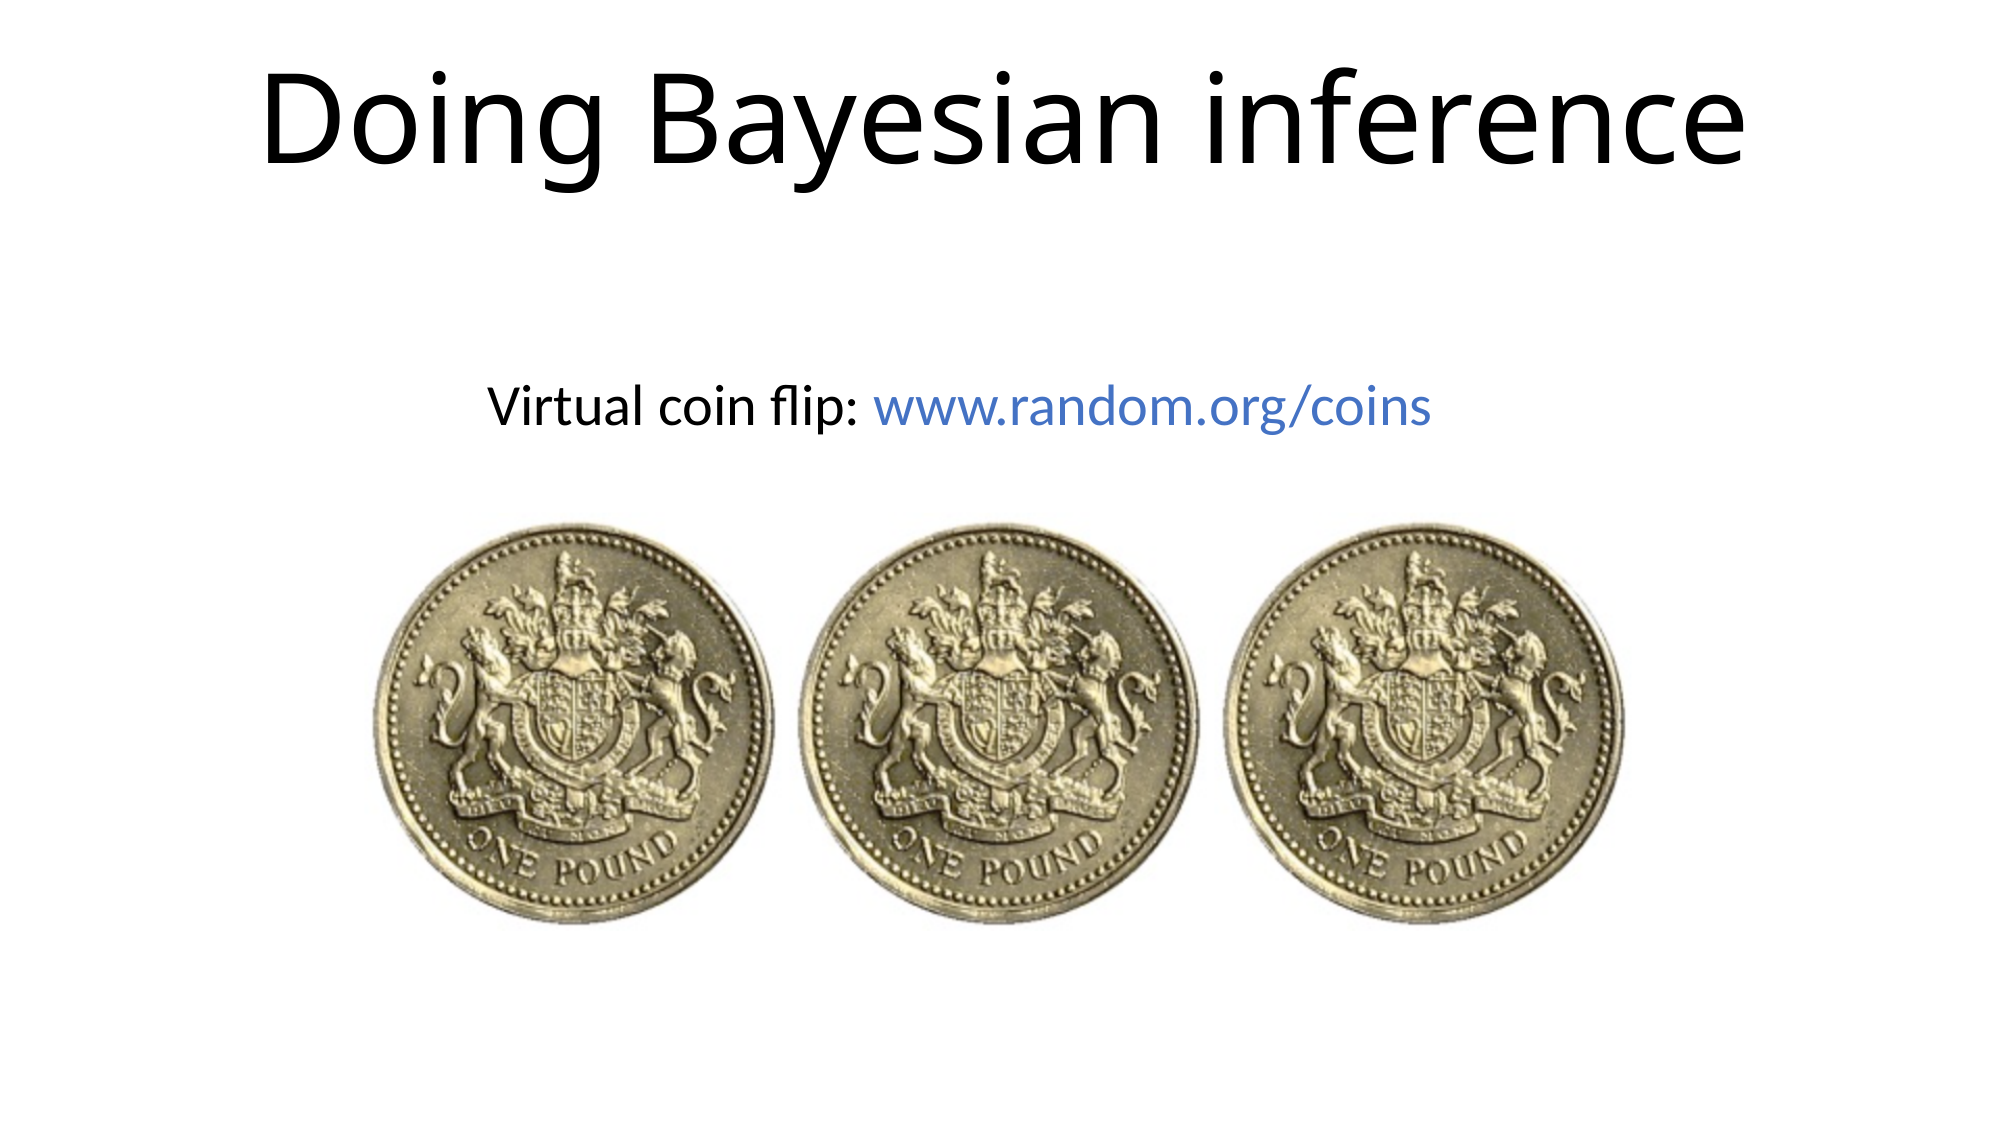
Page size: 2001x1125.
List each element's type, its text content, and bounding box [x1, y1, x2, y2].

text_box Doing Bayesian inference [141, 0, 1867, 198]
list Virtual coin flip: www.random.org/coins [472, 368, 2000, 1082]
picture [349, 491, 1650, 959]
